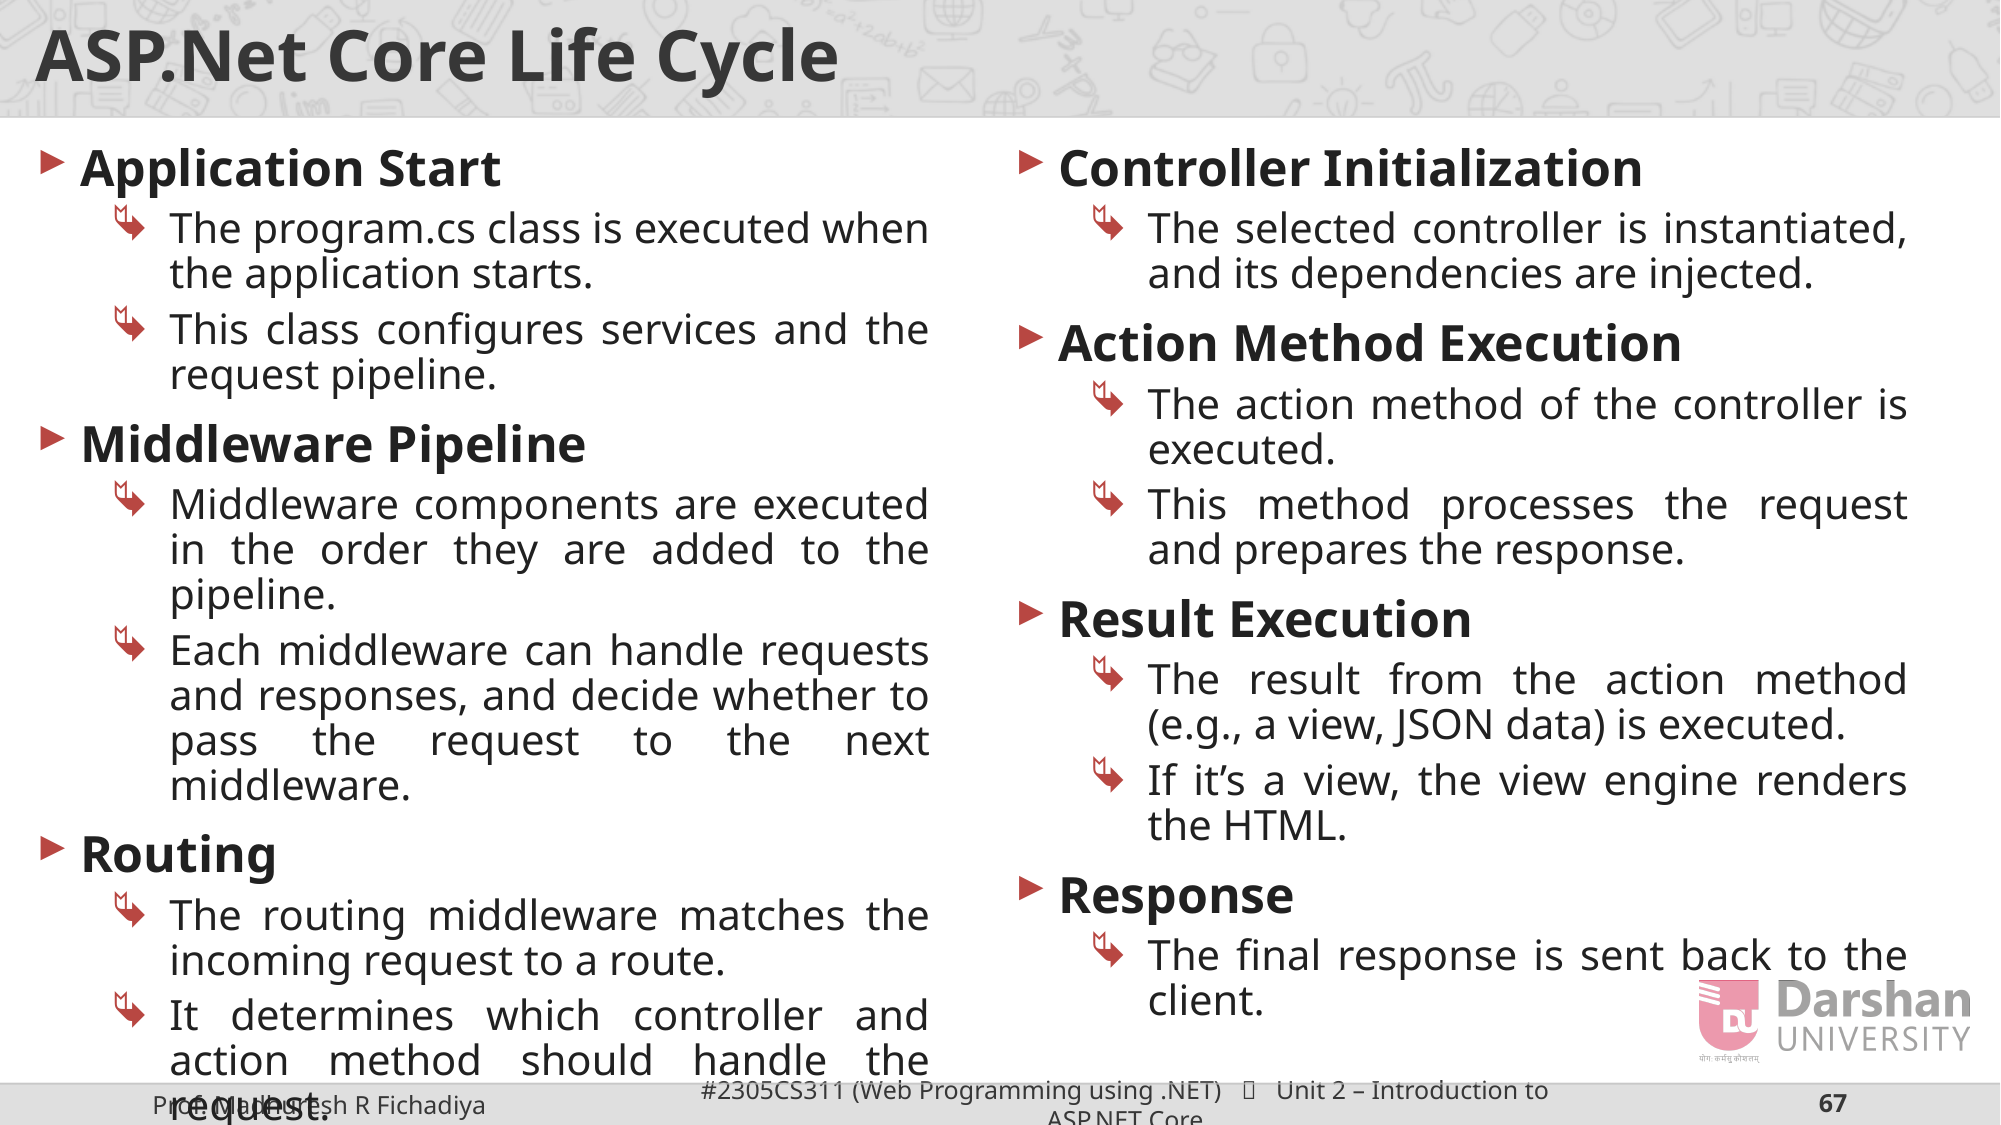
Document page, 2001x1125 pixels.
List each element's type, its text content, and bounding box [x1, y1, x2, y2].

list Application Start The program.cs class is executed when the application starts. This class configures services and the request pipeline. Middleware Pipeline Middleware components are executed in the order they are added to the pipeline. Each middleware can handle requests and responses, and decide whether to pass the request to the next middleware. Routing The routing middleware matches the incoming request to a route. It determines which controller and action method should handle the request. [21, 136, 946, 1054]
title ASP.Net Core Life Cycle [0, 0, 2000, 117]
text_box Controller Initialization The selected controller is instantiated, and its dependencies are injected. Action Method Execution The action method of the controller is executed. This method processes the request and prepares the response. Result Execution The result from the action method (e.g., a view, JSON data) is executed. If it’s a view, the view engine renders the HTML. Response The final response is sent back to the client. [999, 136, 1924, 1054]
